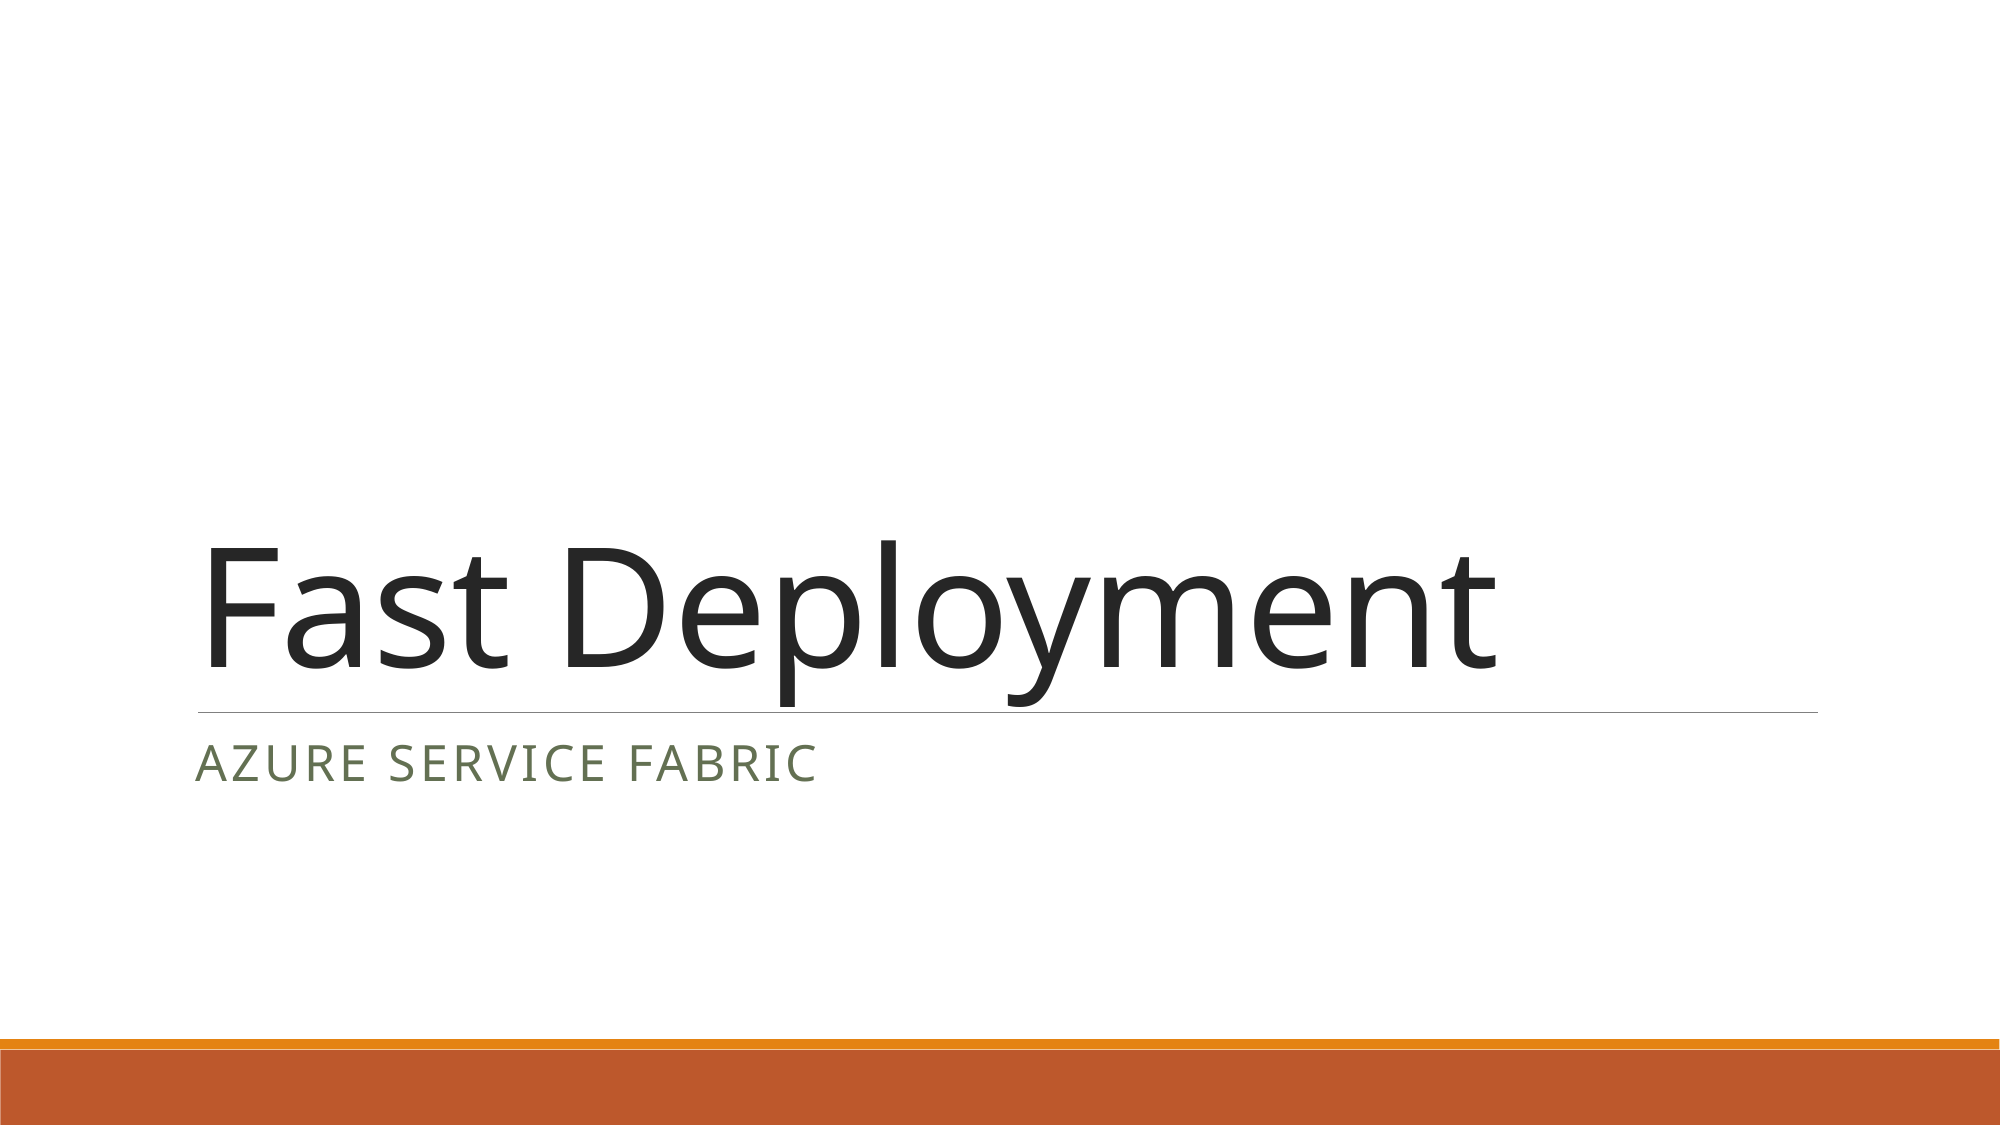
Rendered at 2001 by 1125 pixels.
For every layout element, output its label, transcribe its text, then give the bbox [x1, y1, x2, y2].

title Fast Deployment [180, 124, 1830, 710]
subtitle Azure service fabric [180, 730, 1831, 919]
